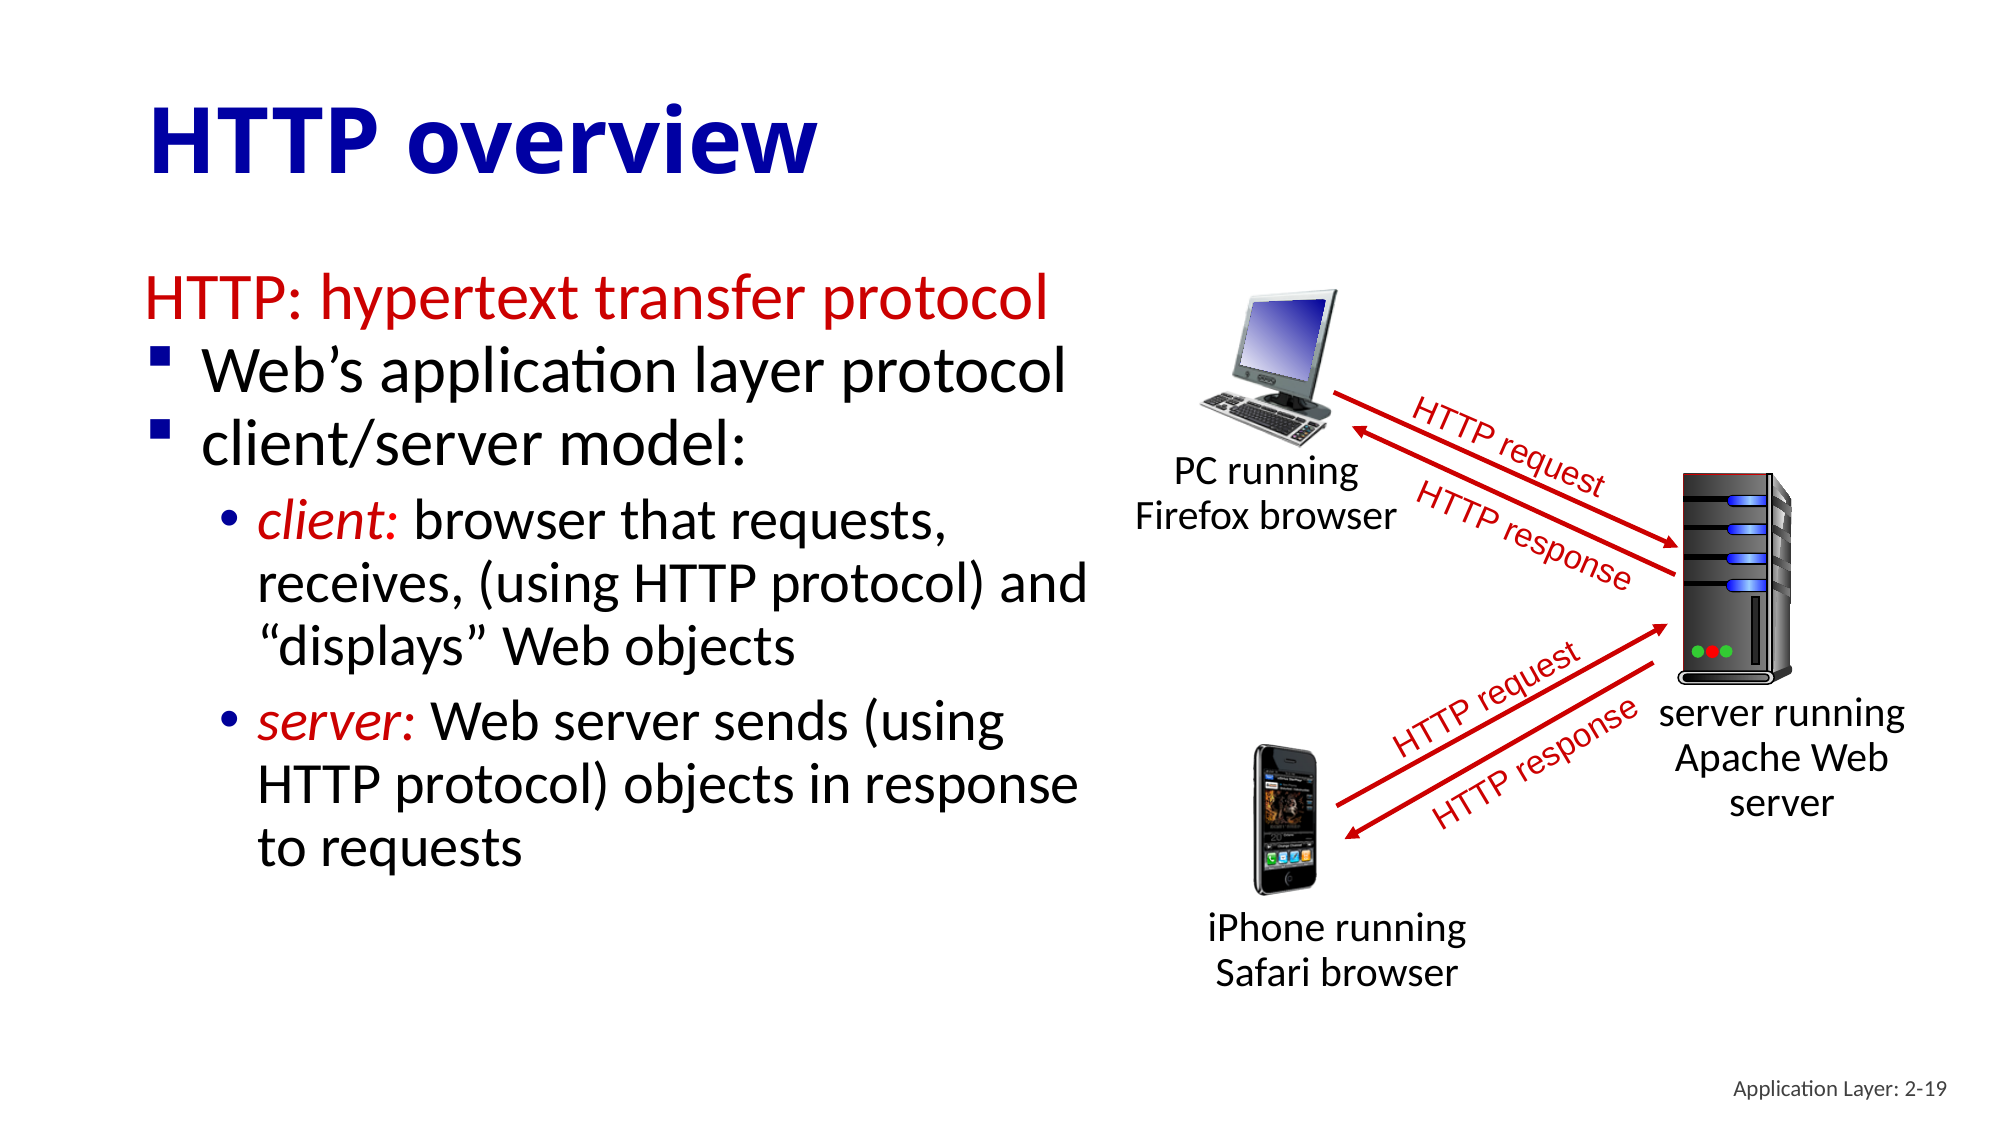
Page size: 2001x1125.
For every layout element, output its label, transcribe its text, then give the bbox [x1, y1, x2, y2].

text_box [1337, 676, 1661, 825]
text_box HTTP: hypertext transfer protocol Web’s application layer protocol client/server model: client: browser that requests, receives, (using HTTP protocol) and “displays” Web objects server: Web server sends (using HTTP protocol) objects in response to requests [129, 263, 1113, 1027]
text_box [1329, 637, 1675, 793]
text_box iPhone running Safari browser [1155, 897, 1519, 1003]
text_box PC running Firefox browser [1080, 440, 1333, 546]
slide_number Application Layer: 2- [1512, 1056, 1963, 1117]
picture [1253, 744, 1317, 896]
text_box server running Apache Web server [1583, 682, 1981, 833]
title HTTP overview [131, 70, 1856, 218]
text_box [1333, 392, 1679, 548]
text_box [1678, 473, 1793, 685]
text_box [1351, 426, 1676, 575]
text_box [1166, 282, 1342, 460]
